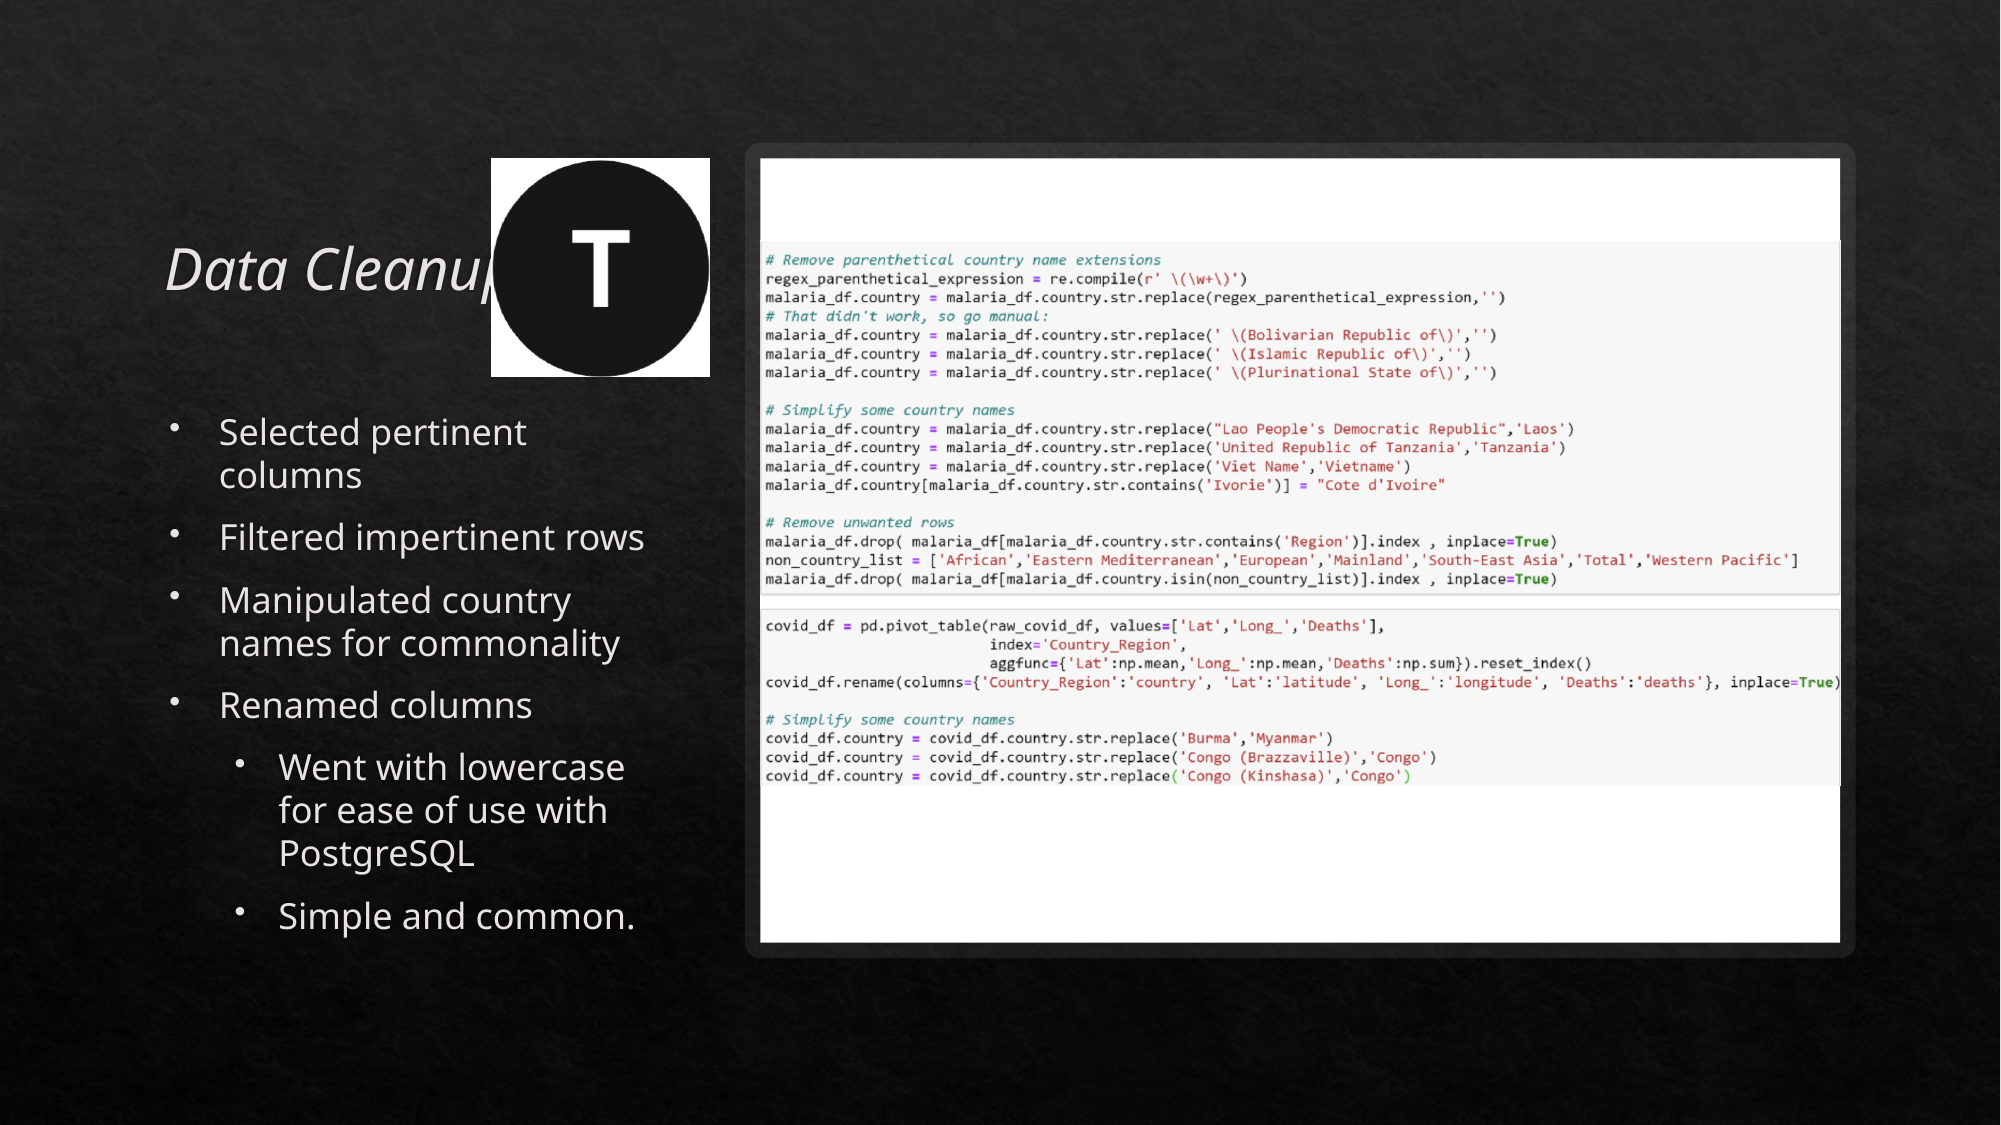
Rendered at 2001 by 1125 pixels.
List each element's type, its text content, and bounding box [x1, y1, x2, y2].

picture [760, 240, 1841, 786]
text_box [759, 157, 1841, 237]
picture [491, 158, 710, 377]
text_box [759, 794, 1841, 944]
list Selected pertinent columns Filtered impertinent rows Manipulated country names for commonality Renamed columns Went with lowercase for ease of use with PostgreSQL Simple and common. [149, 401, 668, 950]
title Data Cleanup [149, 158, 486, 377]
text_box [0, 0, 2000, 1125]
